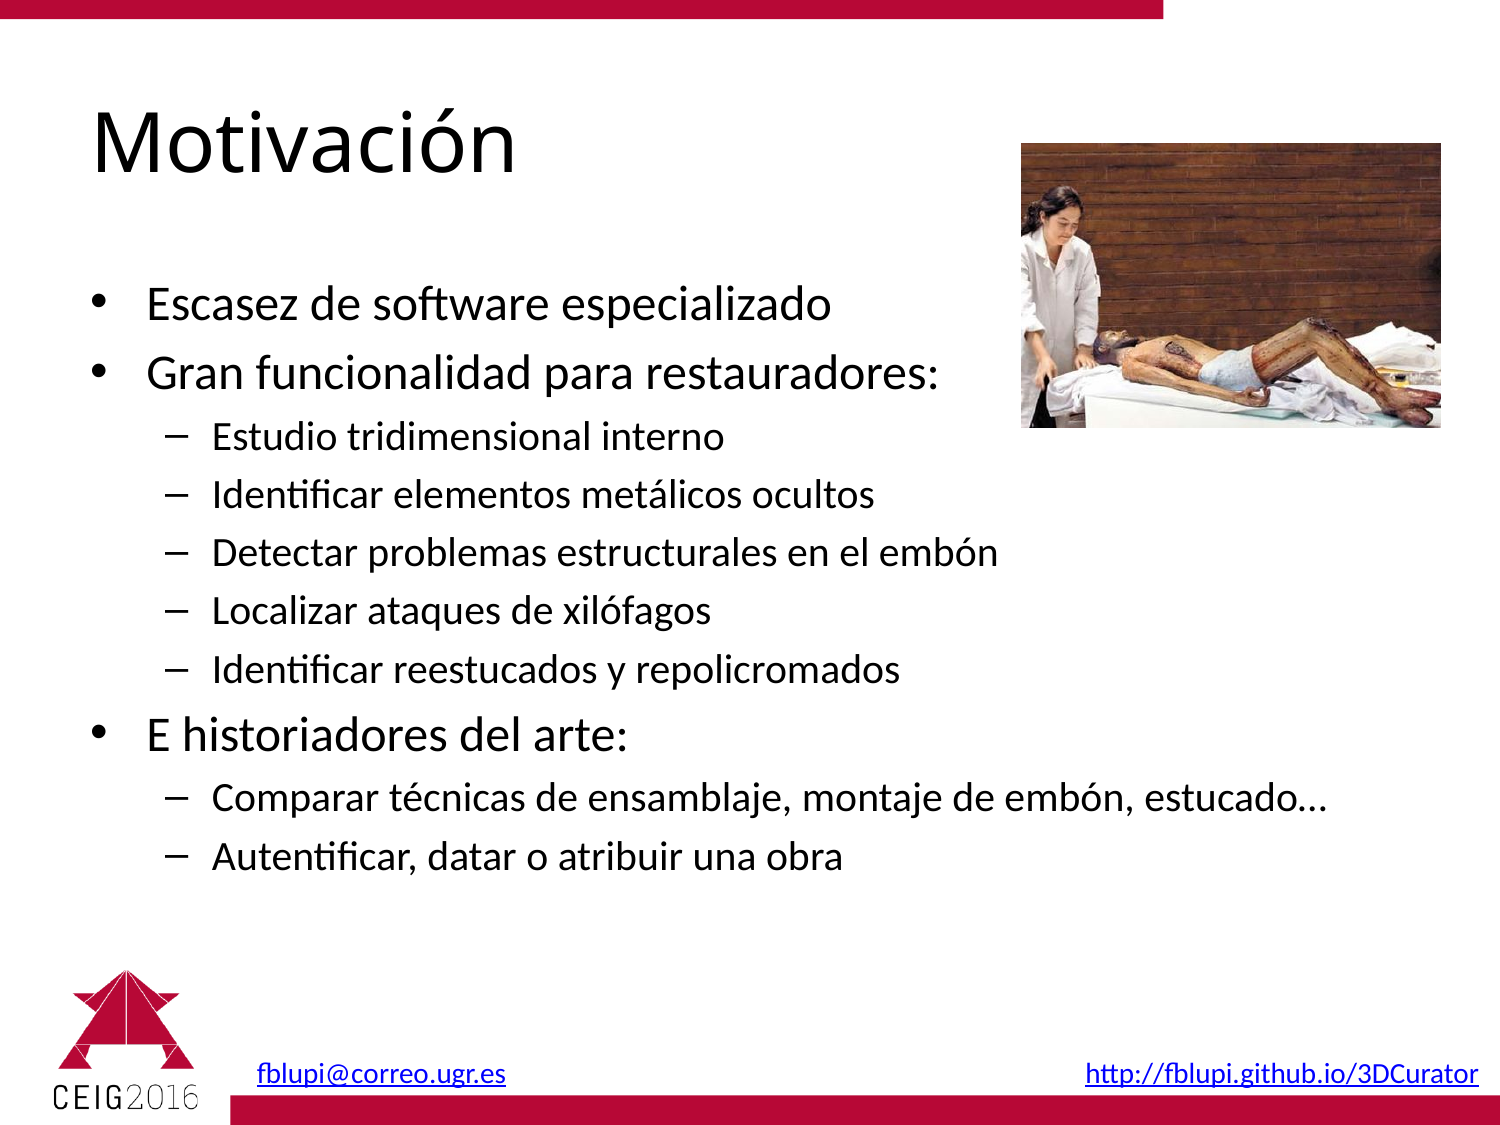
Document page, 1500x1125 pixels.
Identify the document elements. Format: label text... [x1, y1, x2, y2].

list Escasez de software especializado Gran funcionalidad para restauradores: Estudio tridimensional interno Identificar elementos metálicos ocultos Detectar problemas estructurales en el embón Localizar ataques de xilófagos Identificar reestucados y repolicromados E historiadores del arte: Comparar técnicas de ensamblaje, montaje de embón, estucado… Autentificar, datar o atribuir una obra [75, 262, 1425, 1005]
text_box http://fblupi.github.io/3DCurator [1070, 1046, 1500, 1125]
text_box fblupi@correo.ugr.es [242, 1046, 652, 1097]
title Motivación [75, 45, 1425, 233]
picture [1021, 142, 1441, 428]
picture [53, 970, 198, 1111]
